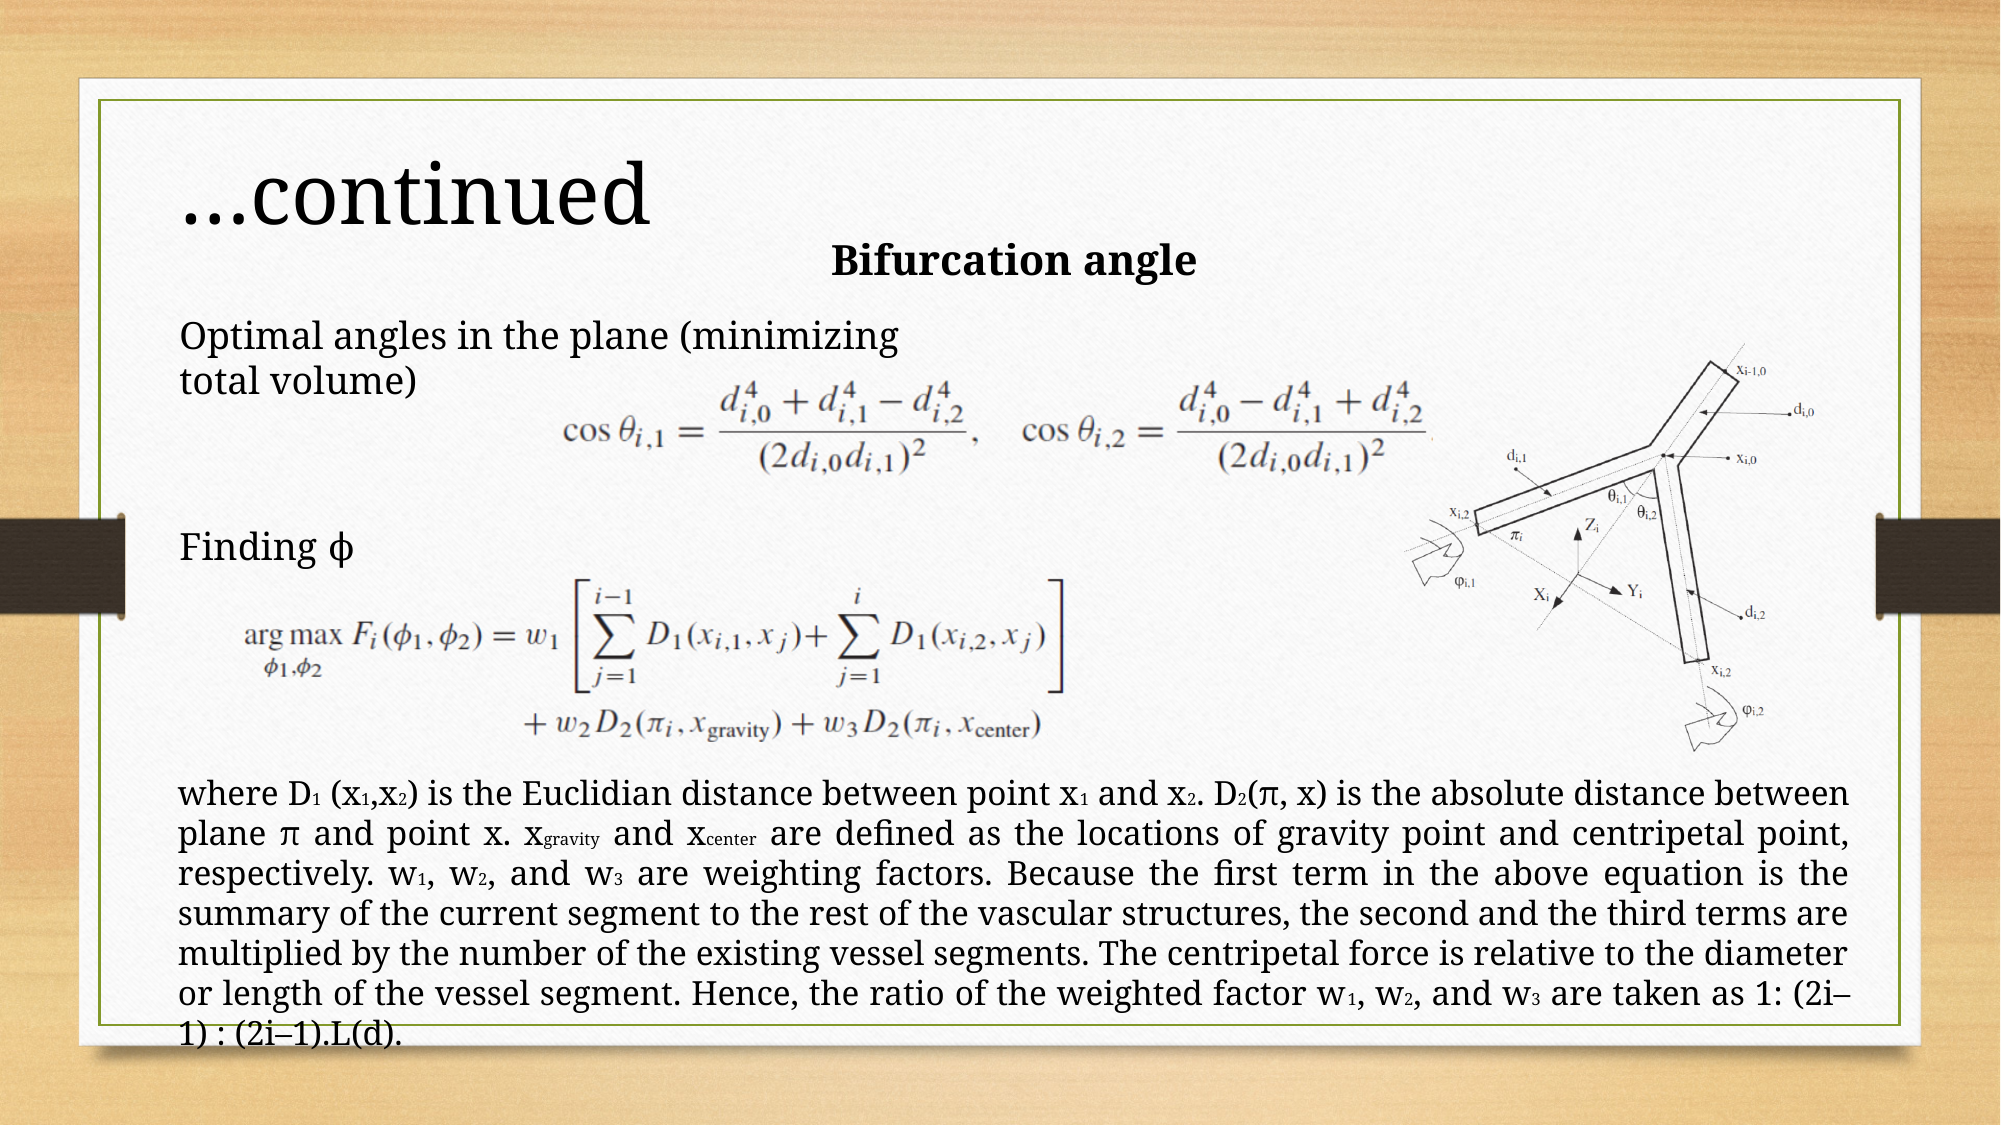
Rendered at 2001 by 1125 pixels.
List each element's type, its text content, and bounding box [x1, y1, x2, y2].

text_box Bifurcation angle [667, 226, 1361, 292]
text_box …continued [164, 133, 1827, 249]
text_box Finding ϕ [164, 515, 381, 576]
text_box Optimal angles in the plane (minimizing total volume) [164, 304, 1000, 410]
text_box where D1 (x1,x2) is the Euclidian distance between point x1 and x2. D2(π, x) is the absolute distance between plane π and point x. xgravity and xcenter are defined as the locations of gravity point and centripetal point, respectively. w1, w2, and w3 are weighting factors. Because the first term in the above equation is the summary of the current segment to the rest of the vascular structures, the second and the third terms are multiplied by the number of the existing vessel segments. The centripetal force is relative to the diameter or length of the vessel segment. Hence, the ratio of the weighted factor w1, w2, and w3 are taken as 1: (2i–1) : (2i–1).L(d). [163, 765, 1866, 1060]
picture [0, 0, 2001, 1125]
